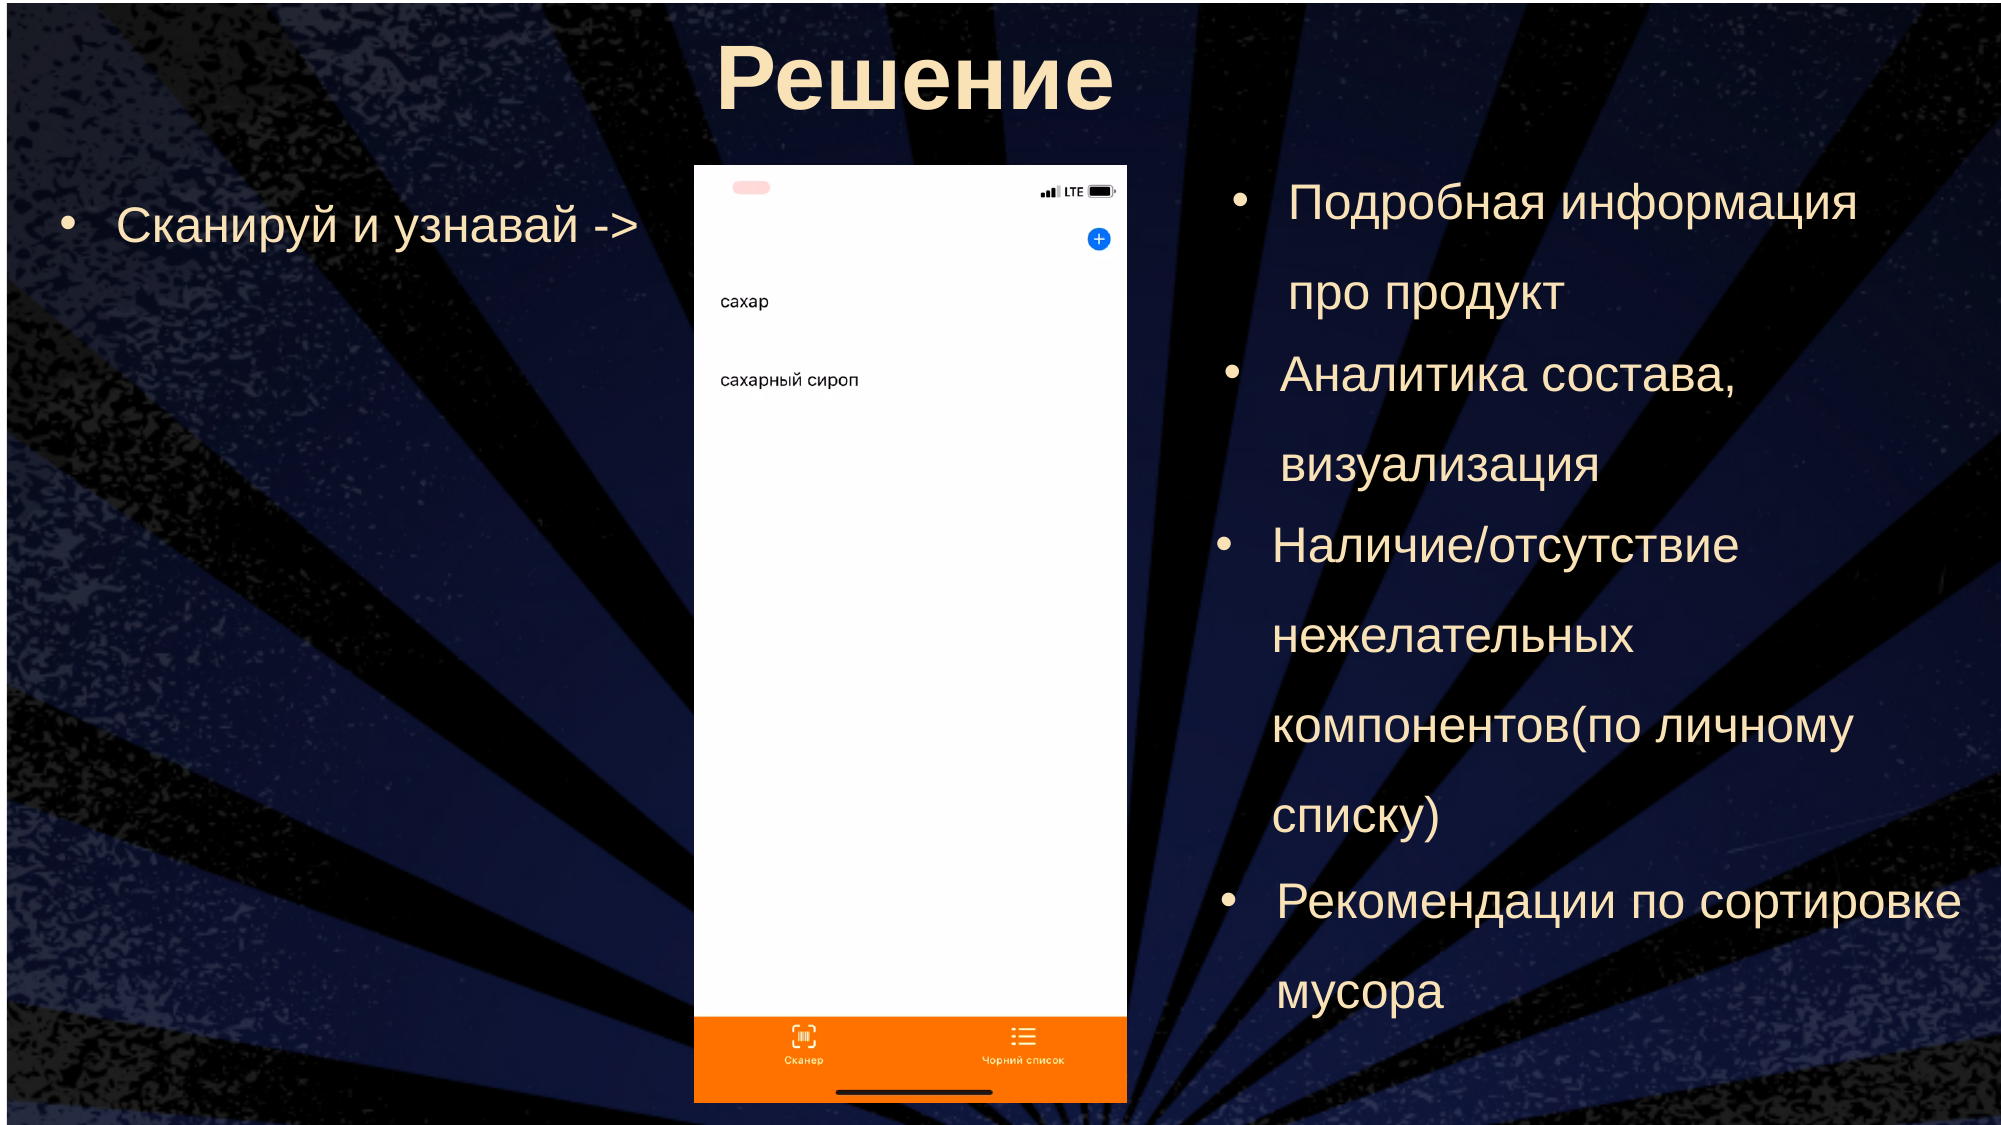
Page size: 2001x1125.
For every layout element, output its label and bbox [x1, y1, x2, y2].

picture [6, 2, 2001, 1125]
text_box [693, 164, 1128, 1104]
